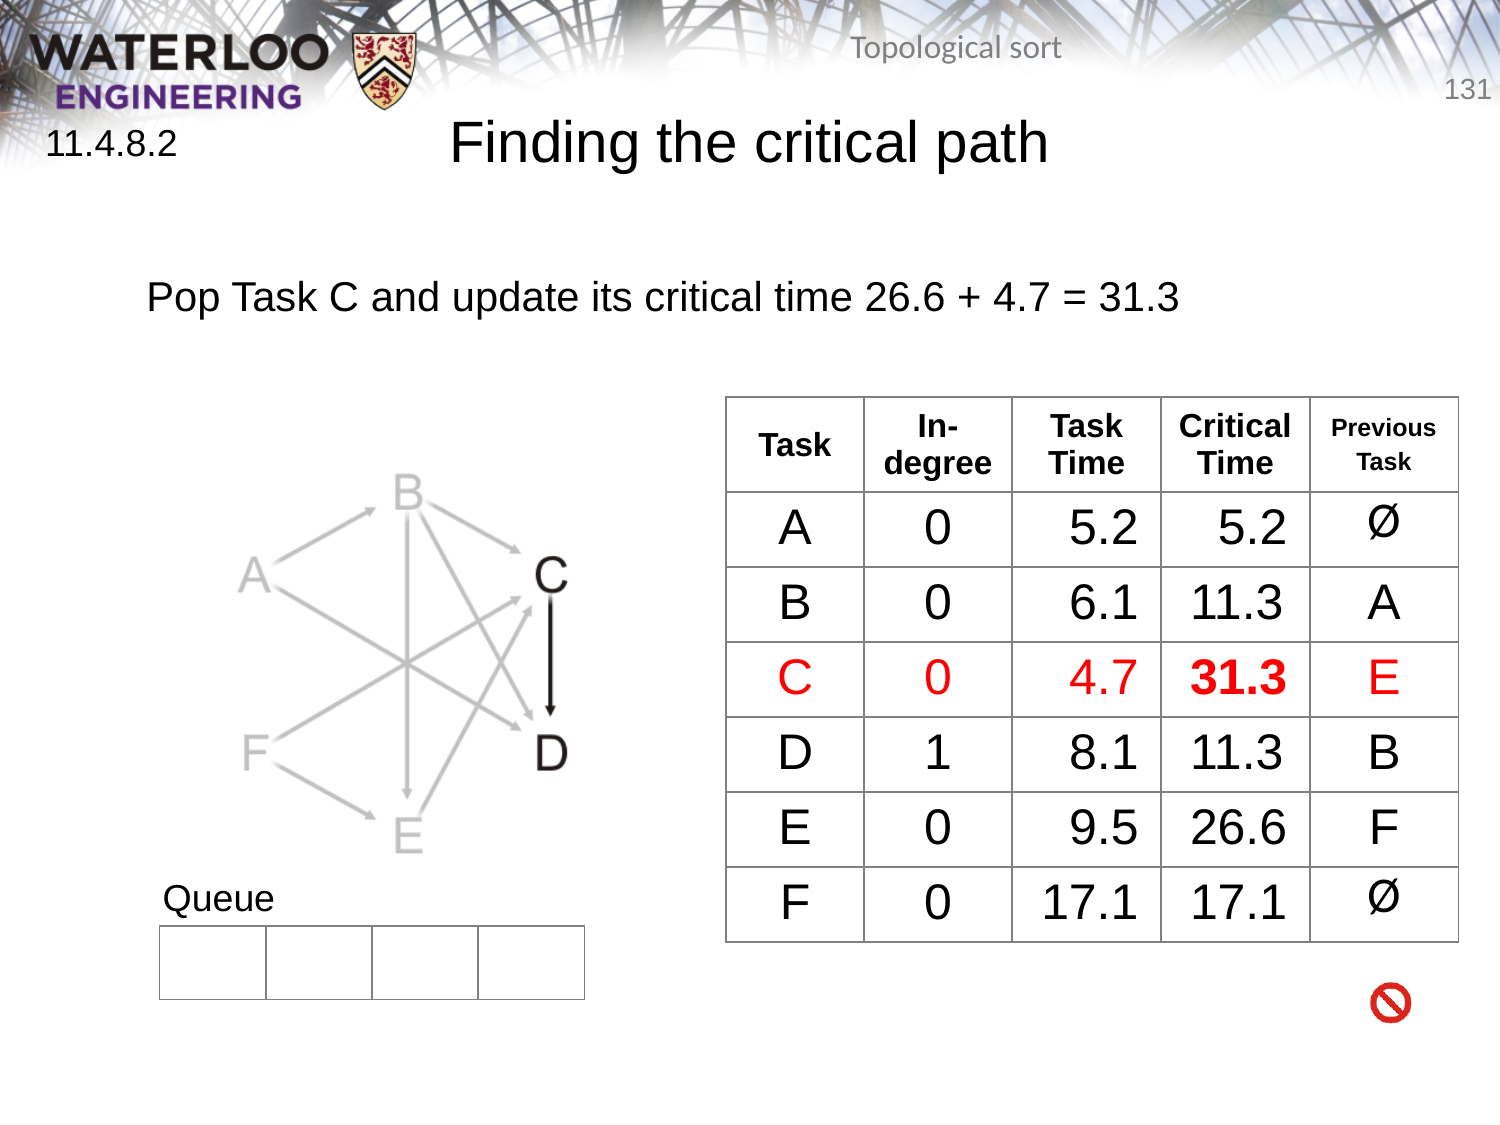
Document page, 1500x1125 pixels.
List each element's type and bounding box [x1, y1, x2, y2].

table_cell [865, 643, 1011, 716]
text_box [30, 111, 193, 172]
table_cell [727, 493, 863, 566]
table_cell [1013, 868, 1160, 941]
table_header [1311, 398, 1458, 491]
table_cell [1162, 643, 1309, 716]
table_cell [1162, 493, 1309, 566]
table_cell [727, 718, 863, 791]
text_box [147, 866, 290, 927]
list [74, 262, 1426, 1006]
table_cell [1013, 718, 1160, 791]
title [74, 44, 1426, 233]
table_cell [1162, 718, 1309, 791]
table_cell [727, 793, 863, 866]
table_header [727, 398, 863, 491]
table_cell [727, 643, 863, 716]
table_cell [1311, 493, 1458, 566]
table_header [865, 398, 1011, 491]
table_header [1013, 398, 1160, 491]
table_cell [1013, 493, 1160, 566]
table_cell [865, 718, 1011, 791]
table_cell [1013, 643, 1160, 716]
table_cell [1311, 568, 1458, 641]
table_cell [1013, 793, 1160, 866]
table_cell [1162, 868, 1309, 941]
table_cell [1311, 718, 1458, 791]
table_cell [1162, 793, 1309, 866]
table_cell [727, 868, 863, 941]
picture [0, 0, 1500, 1125]
table_cell [865, 868, 1011, 941]
table_cell [1311, 868, 1458, 941]
table_cell [727, 568, 863, 641]
table_cell [1013, 568, 1160, 641]
table_cell [1311, 643, 1458, 716]
table_header [267, 927, 371, 999]
table_header [373, 927, 477, 999]
table_header [160, 927, 265, 999]
table_cell [1162, 568, 1309, 641]
table_header [1162, 398, 1309, 491]
table_cell [865, 793, 1011, 866]
table_cell [1311, 793, 1458, 866]
table_cell [865, 493, 1011, 566]
table_header [479, 927, 584, 999]
table_cell [865, 568, 1011, 641]
